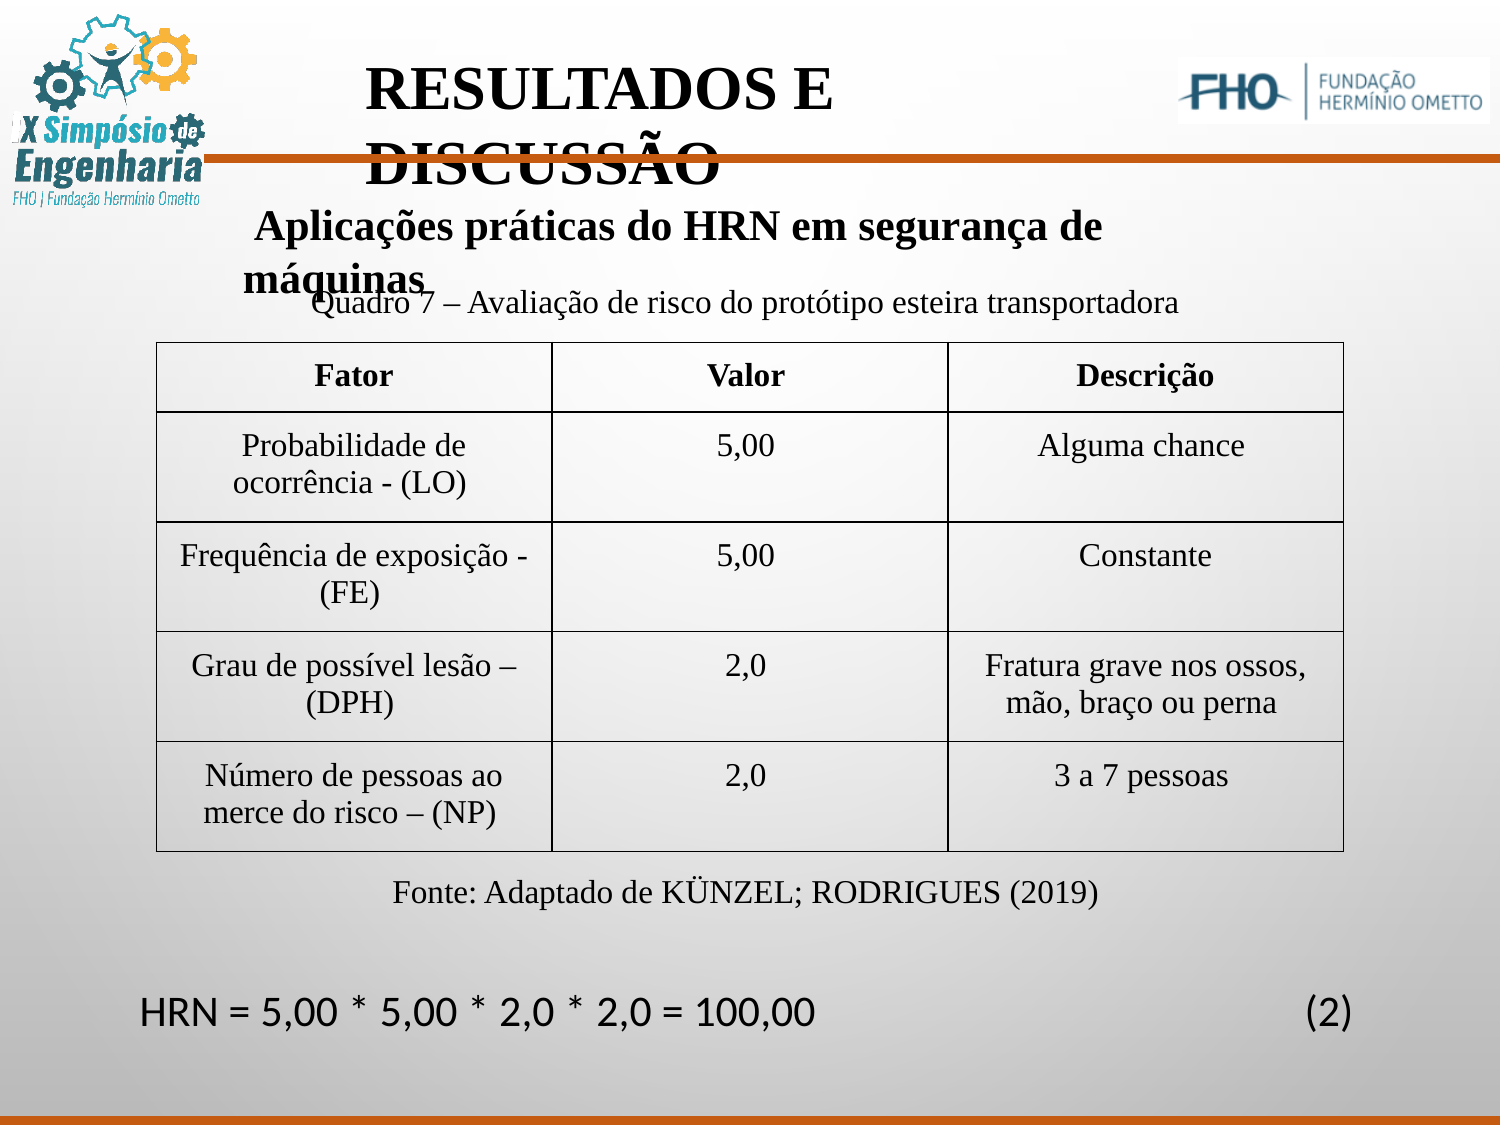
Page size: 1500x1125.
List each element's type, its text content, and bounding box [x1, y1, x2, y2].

table_cell Frequência de exposição - (FE) [157, 523, 551, 631]
table_cell 2,0 [553, 632, 947, 741]
table_header Fator [157, 343, 551, 411]
text_box [0, 1117, 1500, 1125]
table_header Valor [553, 343, 947, 411]
text_box Resultados e Discussão [349, 39, 1138, 154]
text_box Resultados e Discussão [349, 162, 1138, 181]
table_cell Alguma chance [949, 413, 1343, 521]
table_cell Fratura grave nos ossos, mão, braço ou perna [949, 632, 1343, 741]
text_box HRN = 5,00 * 5,00 * 2,0 * 2,0 = 100,00 (2) [124, 967, 1376, 1050]
table_header Descrição [949, 343, 1343, 411]
table_cell Número de pessoas ao merce do risco – (NP) [157, 742, 551, 851]
text_box Quadro 7 – Avaliação de risco do protótipo esteira transportadora [137, 265, 1363, 336]
table_cell Constante [949, 523, 1343, 631]
text_box [211, 154, 1500, 162]
text_box Fonte: Adaptado de KÜNZEL; RODRIGUES (2019) [291, 855, 1209, 925]
text_box Aplicações práticas do HRN em segurança de máquinas [227, 181, 1312, 265]
table_cell 3 a 7 pessoas [949, 742, 1343, 851]
picture [0, 0, 1500, 1117]
table_cell 2,0 [553, 742, 947, 851]
table_cell 5,00 [553, 413, 947, 521]
table_cell 5,00 [553, 523, 947, 631]
table_cell Grau de possível lesão – (DPH) [157, 632, 551, 741]
table_cell Probabilidade de ocorrência - (LO) [157, 413, 551, 521]
